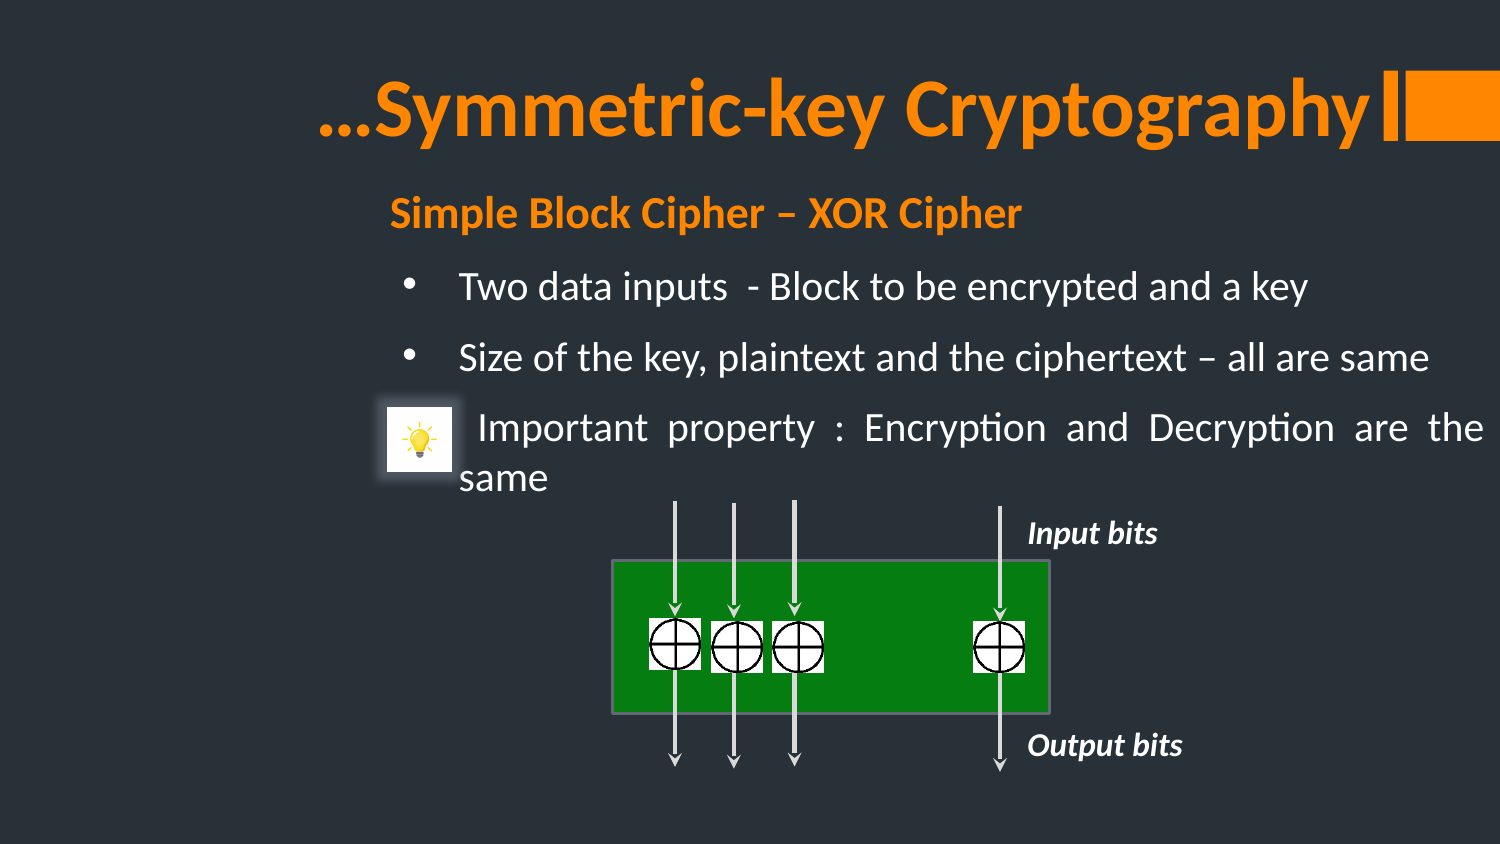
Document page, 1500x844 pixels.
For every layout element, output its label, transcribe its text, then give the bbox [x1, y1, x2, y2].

text_box Two data inputs - Block to be encrypted and a key Size of the key, plaintext and the ciphertext – all are same Important property : Encryption and Decryption are the same [387, 251, 1500, 508]
picture [386, 407, 452, 472]
text_box Simple Block Cipher – XOR Cipher [375, 174, 1100, 245]
title …Symmetric-key Cryptography [200, 50, 1488, 261]
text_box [611, 499, 1301, 773]
